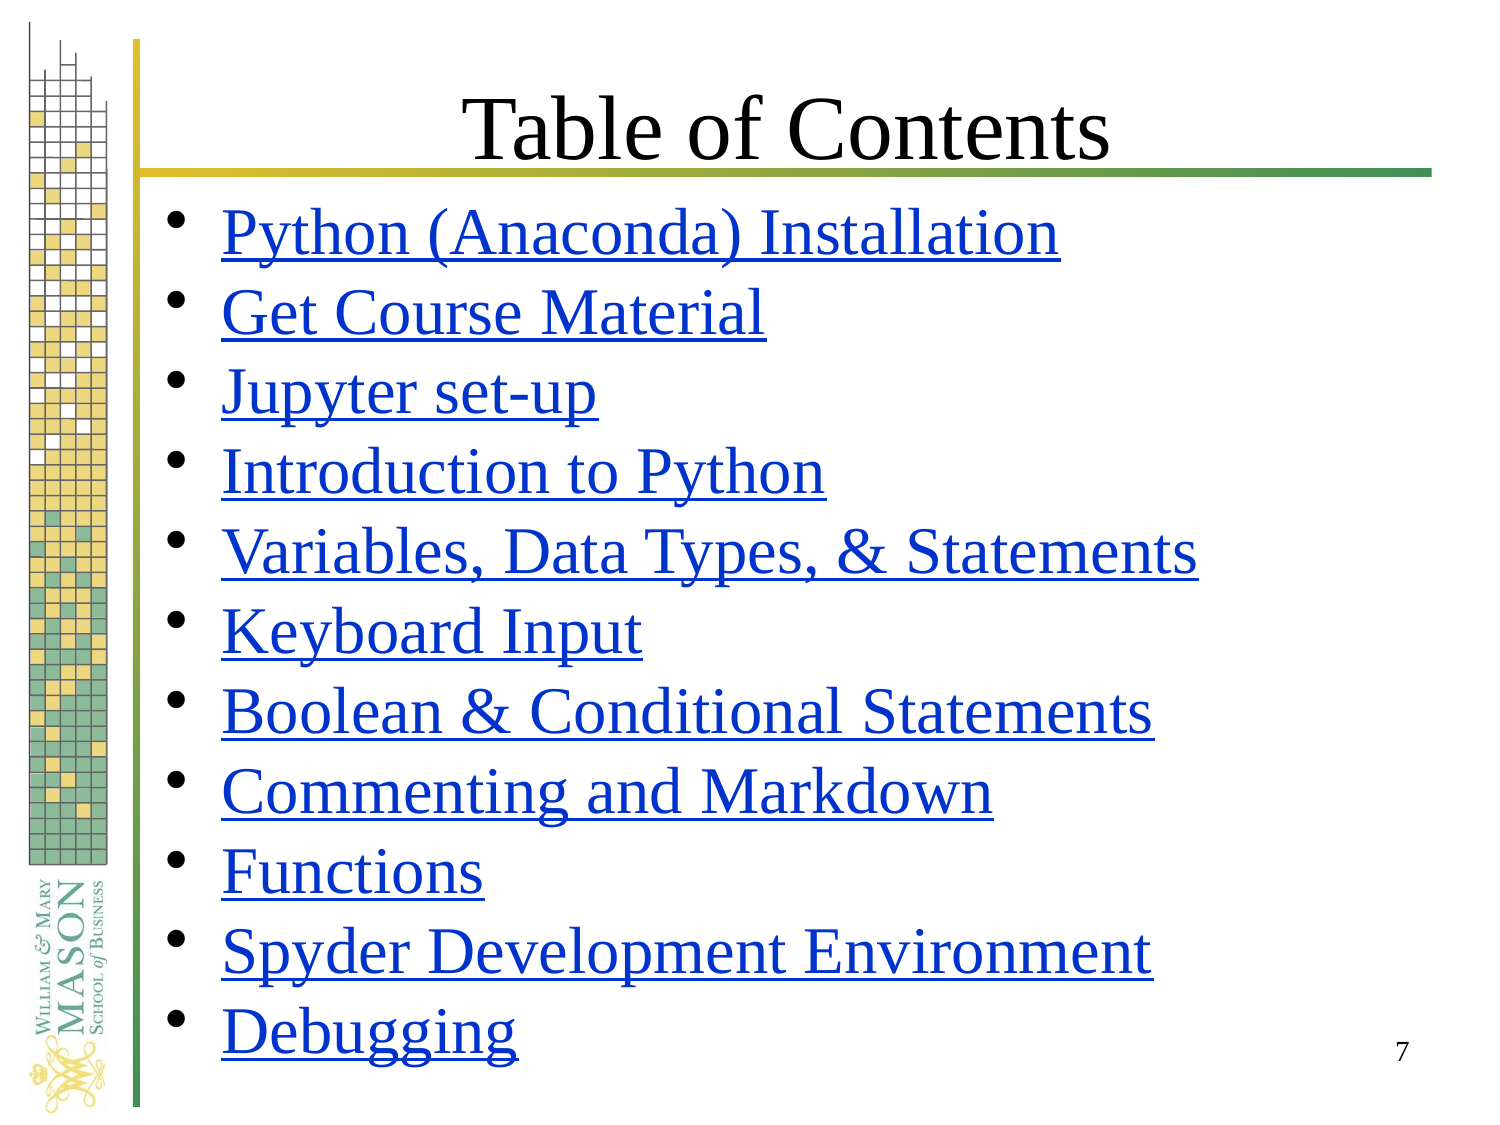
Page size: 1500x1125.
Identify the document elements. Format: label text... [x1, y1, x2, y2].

slide_number 7 [1048, 1024, 1426, 1103]
list Python (Anaconda) Installation Get Course Material Jupyter set-up Introduction to Python Variables, Data Types, & Statements Keyboard Input Boolean & Conditional Statements Commenting and Markdown Functions Spyder Development Environment Debugging [150, 179, 1425, 948]
table_cell is [29, 879, 107, 1113]
title Table of Contents [150, 45, 1425, 179]
